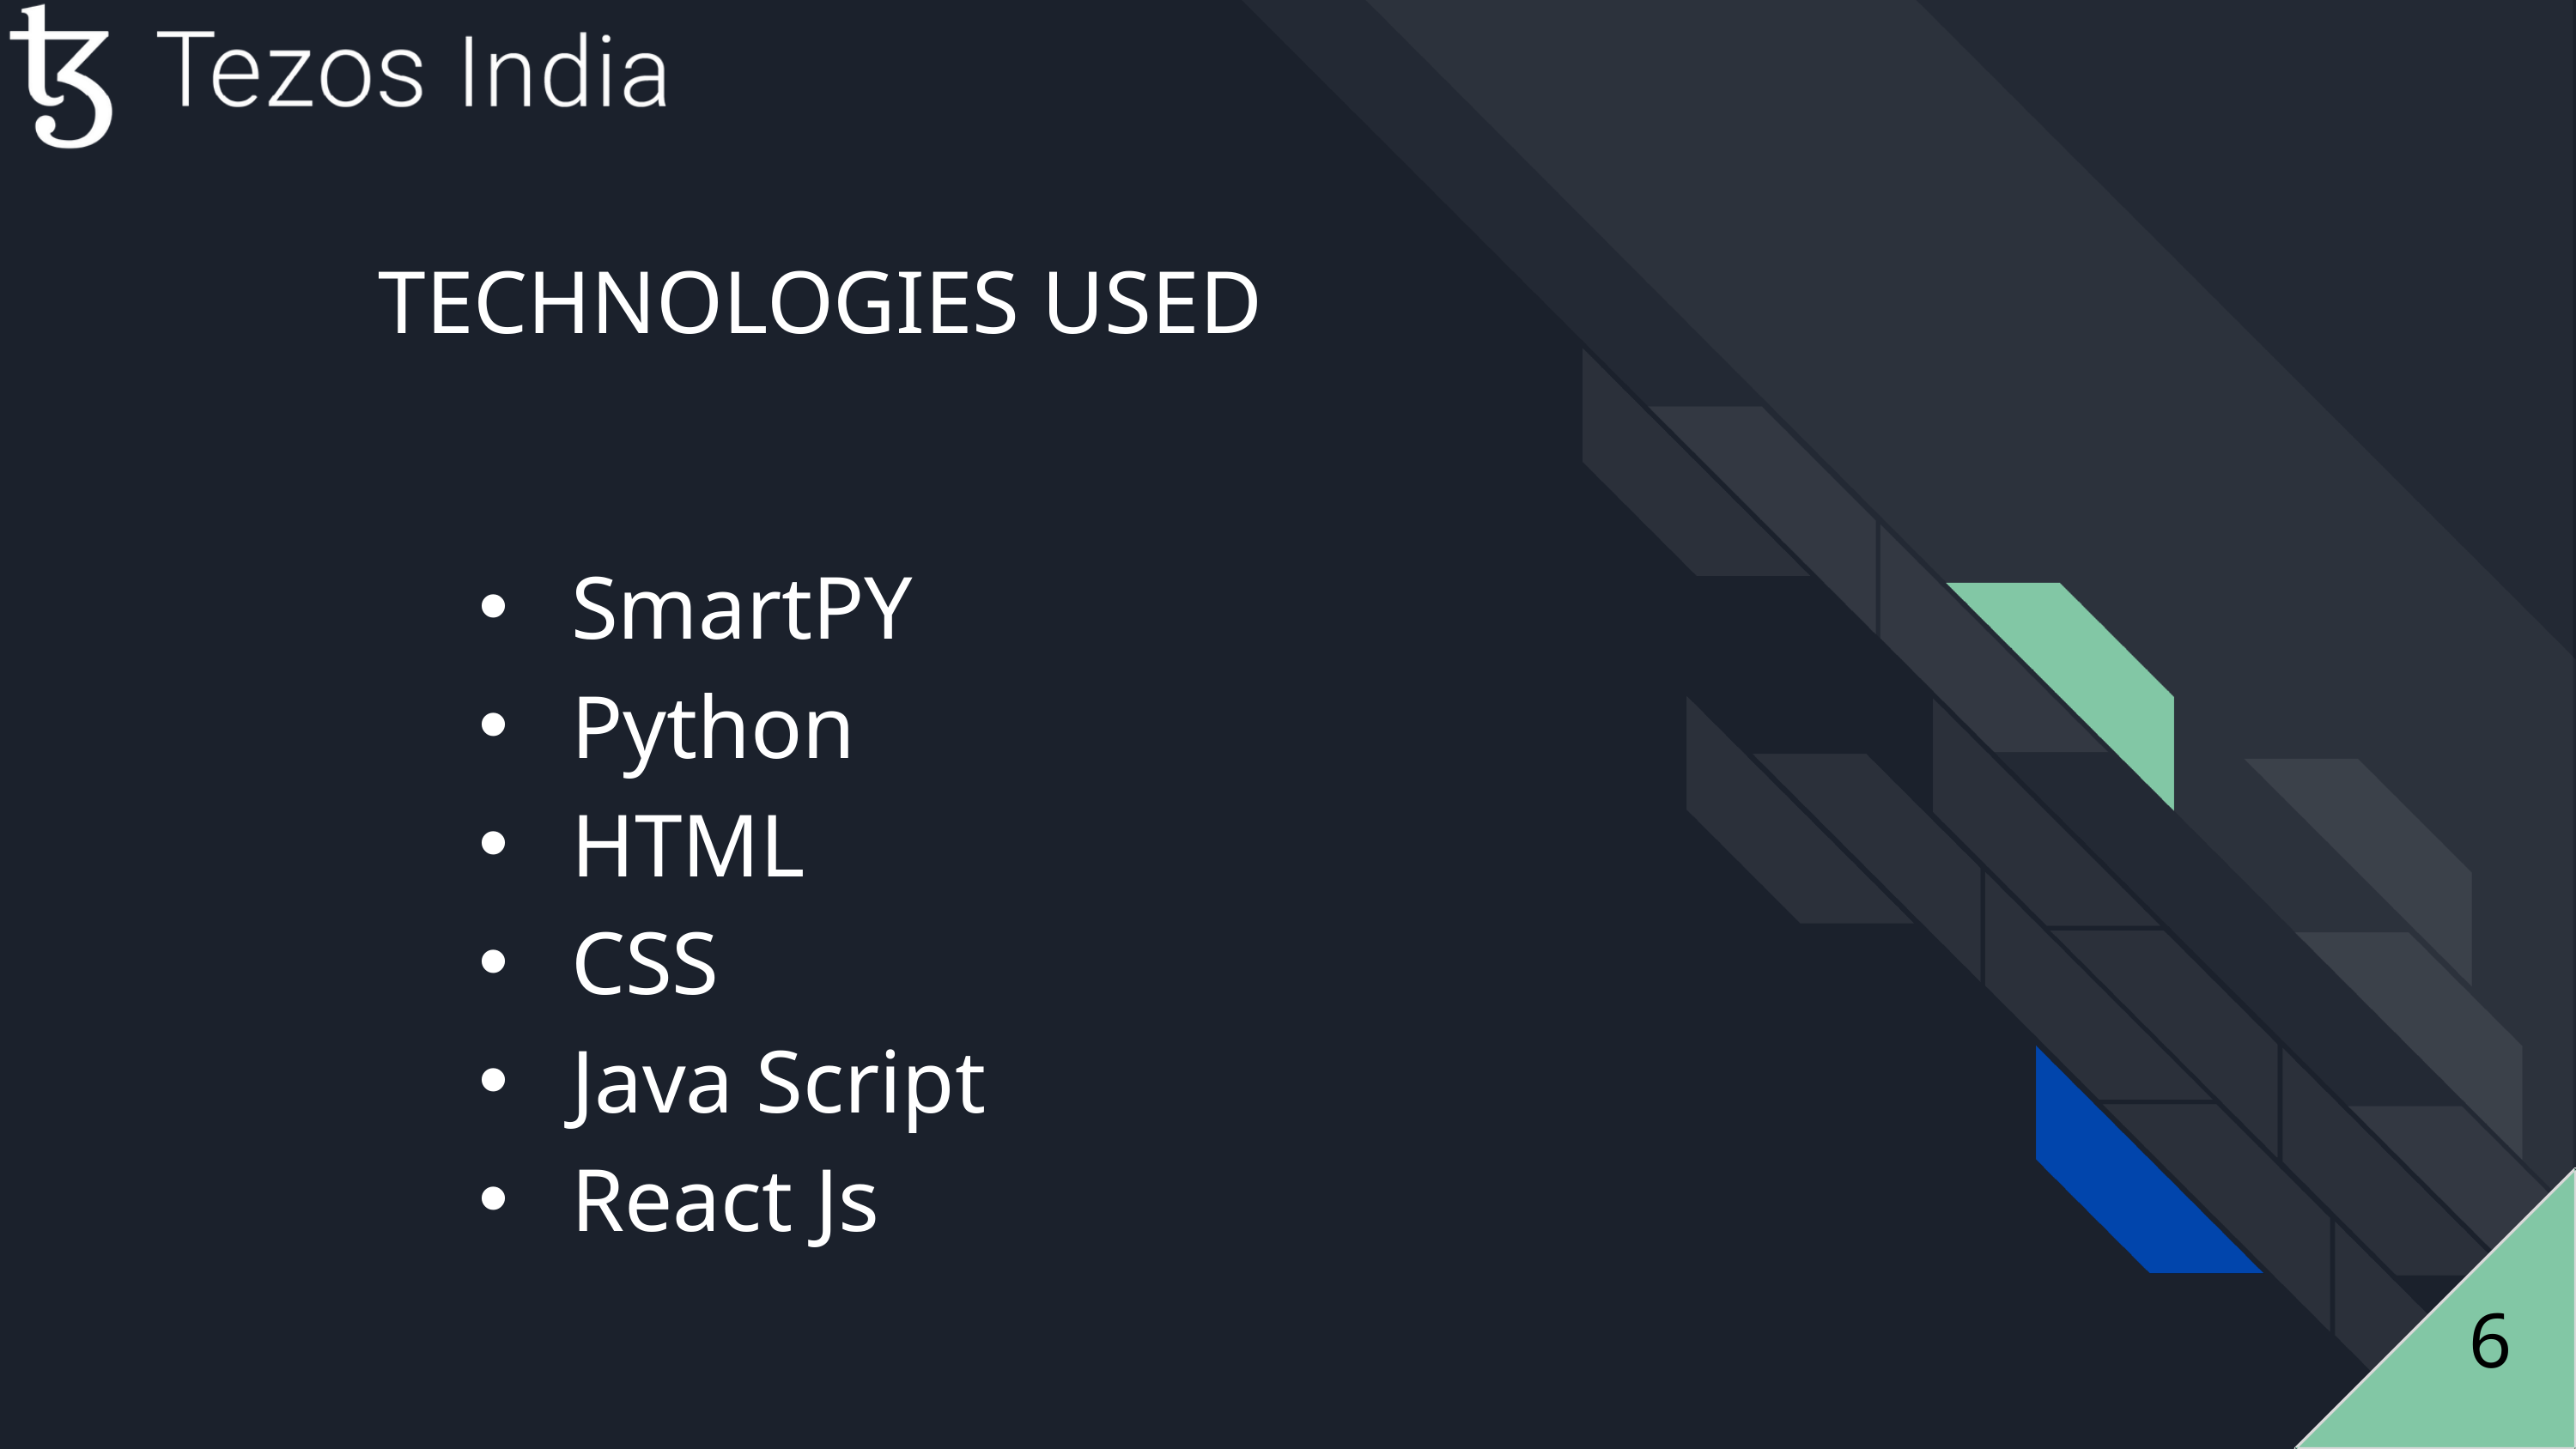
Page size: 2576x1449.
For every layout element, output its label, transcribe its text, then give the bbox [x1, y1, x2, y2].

text_box TECHNOLOGIES USED [378, 247, 2336, 351]
text_box [1241, 0, 2576, 1449]
text_box [0, 0, 674, 154]
text_box SmartPY Python HTML CSS Java Script React Js [386, 538, 1275, 1249]
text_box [2306, 1277, 2576, 1449]
